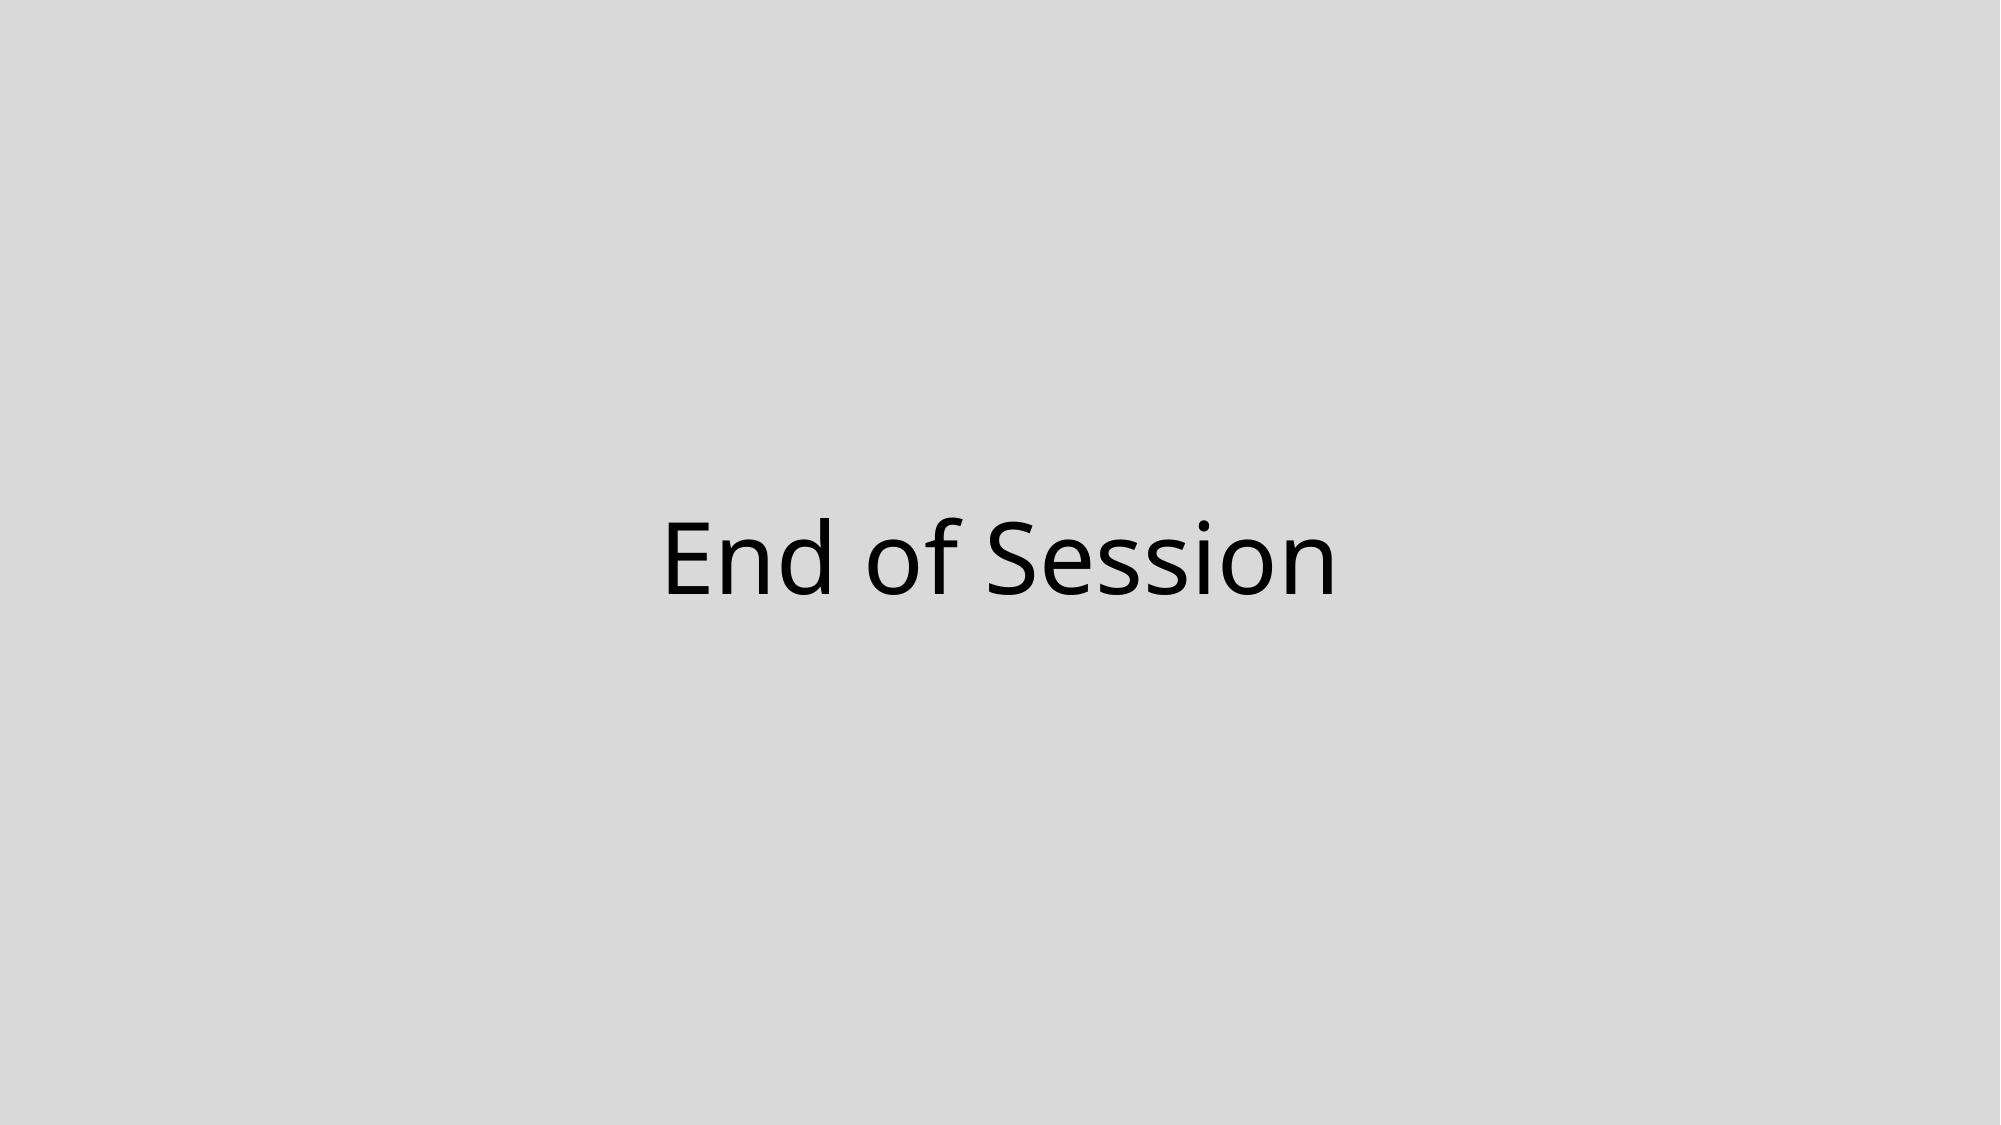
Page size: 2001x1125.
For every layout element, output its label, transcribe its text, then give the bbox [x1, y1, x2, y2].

title End of Session [249, 500, 1750, 625]
